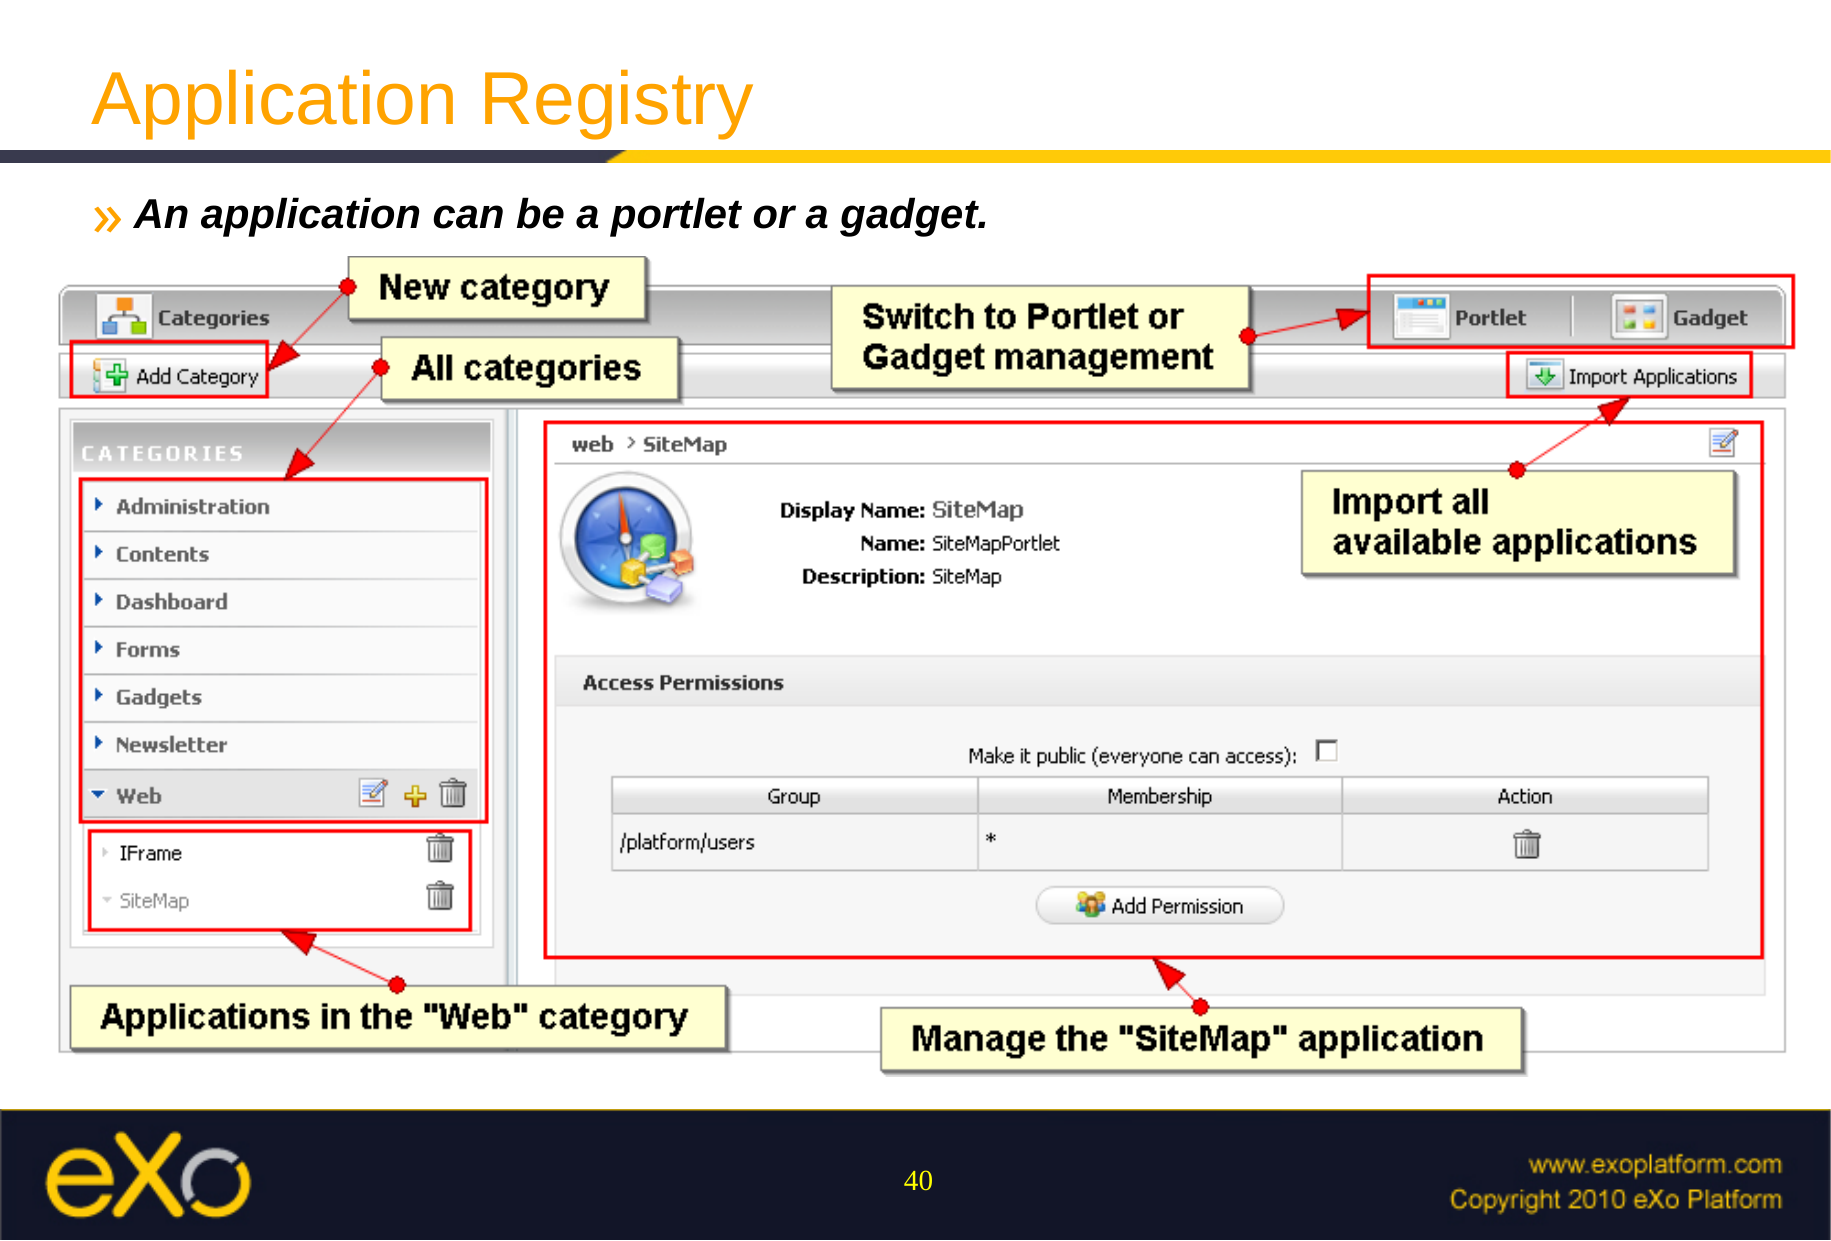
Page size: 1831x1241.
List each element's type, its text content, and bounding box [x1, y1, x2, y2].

text_box An application can be a portlet or a gadget. [91, 186, 1739, 256]
picture [0, 1109, 1831, 1240]
picture [47, 256, 1801, 1077]
picture [0, 150, 1831, 163]
text_box Application Registry [91, 49, 1739, 151]
